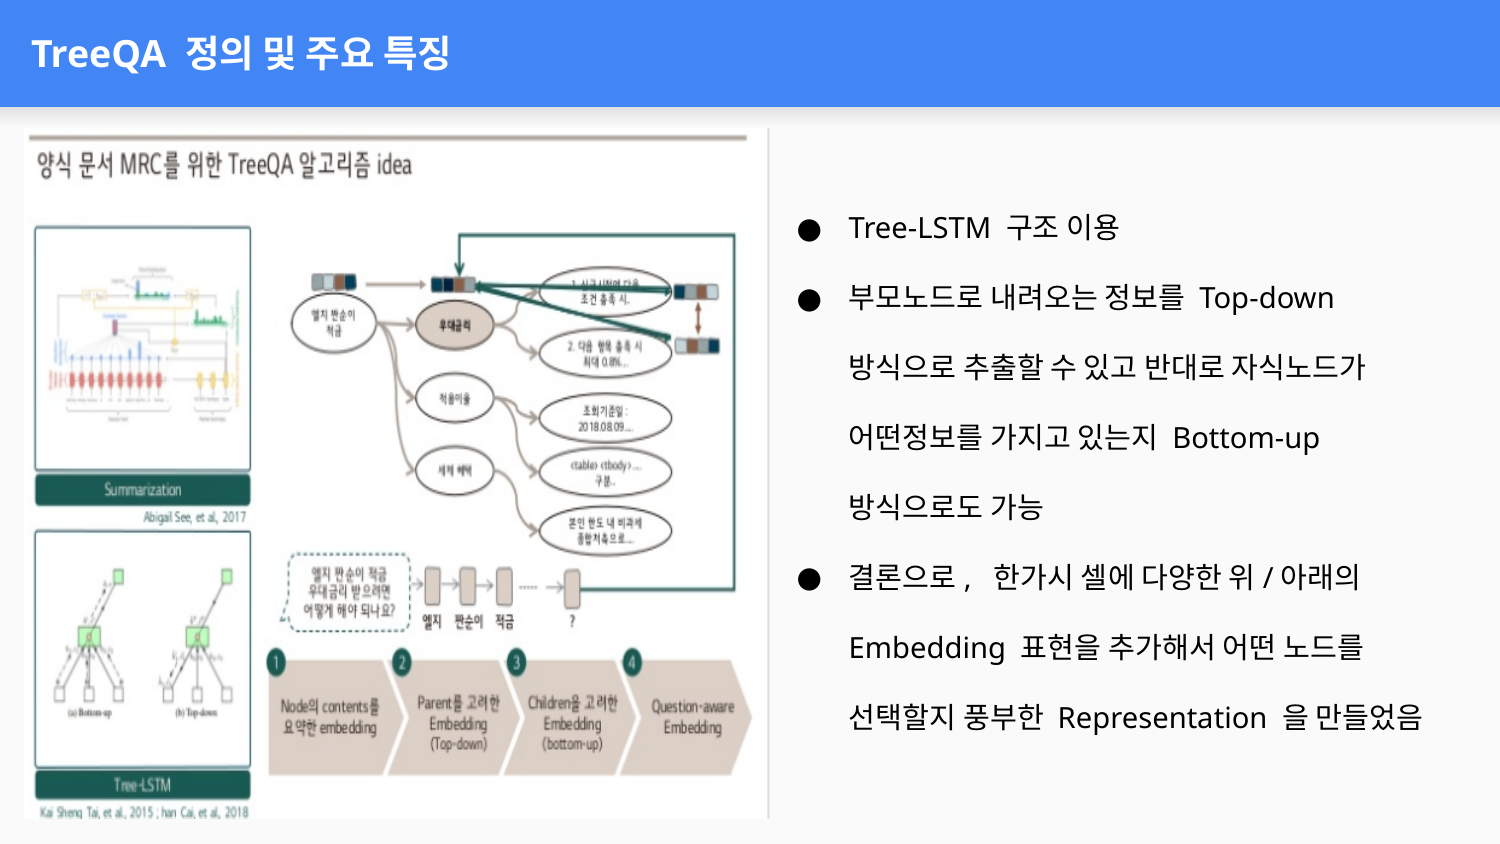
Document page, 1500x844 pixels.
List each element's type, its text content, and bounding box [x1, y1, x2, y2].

picture [24, 128, 770, 819]
title TreeQA 정의 및 주요 특징 [16, 2, 1464, 102]
list Tree-LSTM 구조 이용 부모노드로 내려오는 정보를 Top-down 방식으로 추출할 수 있고 반대로 자식노드가 어떤정보를 가지고 있는지 Bottom-up 방식으로도 가능 결론으로, 한가시 셀에 다양한 위/아래의 Embedding 표현을 추가해서 어떤 노드를 선택할지 풍부한 Representation 을 만들었음 [775, 159, 1441, 768]
